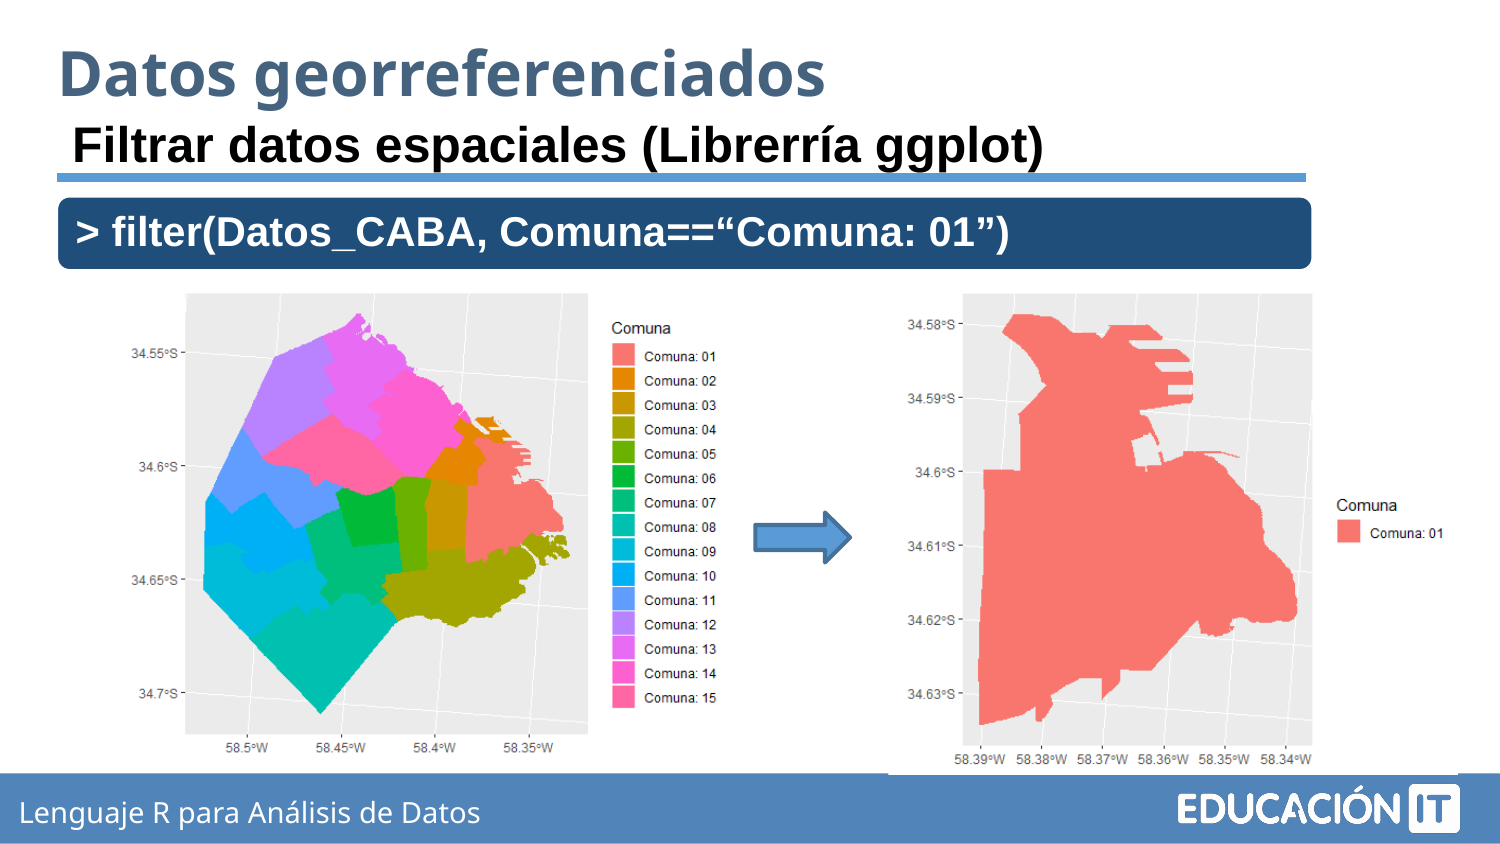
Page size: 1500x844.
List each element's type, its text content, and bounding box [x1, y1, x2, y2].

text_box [56, 196, 1313, 271]
text_box Filtrar datos espaciales (Librerría ggplot) [57, 104, 1213, 173]
picture [888, 285, 1459, 775]
text_box Datos georreferenciados [42, 33, 1032, 110]
text_box [804, 510, 853, 565]
picture [56, 285, 799, 764]
picture [1175, 778, 1463, 839]
